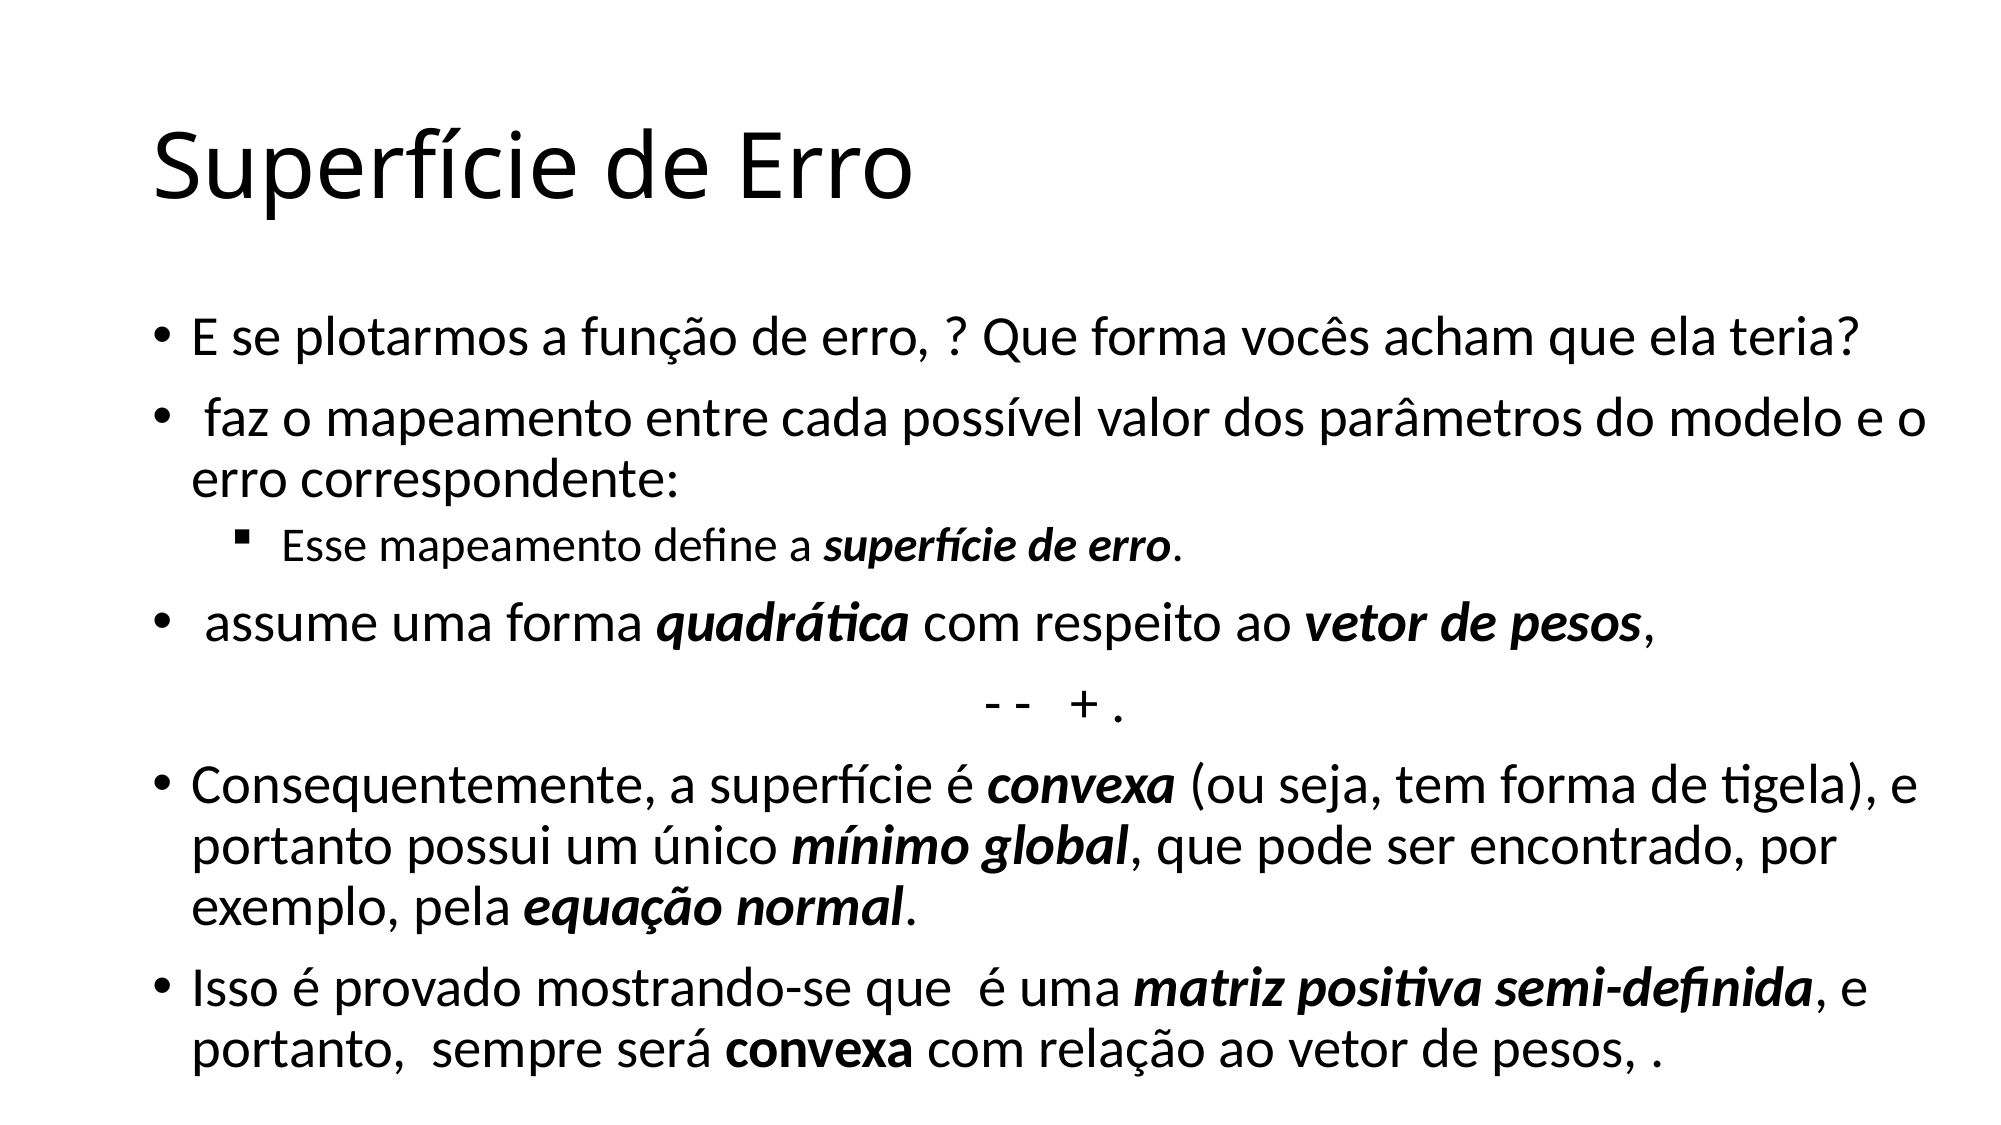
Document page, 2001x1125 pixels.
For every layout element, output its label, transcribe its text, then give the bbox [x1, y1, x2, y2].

title Superfície de Erro [137, 59, 1863, 278]
